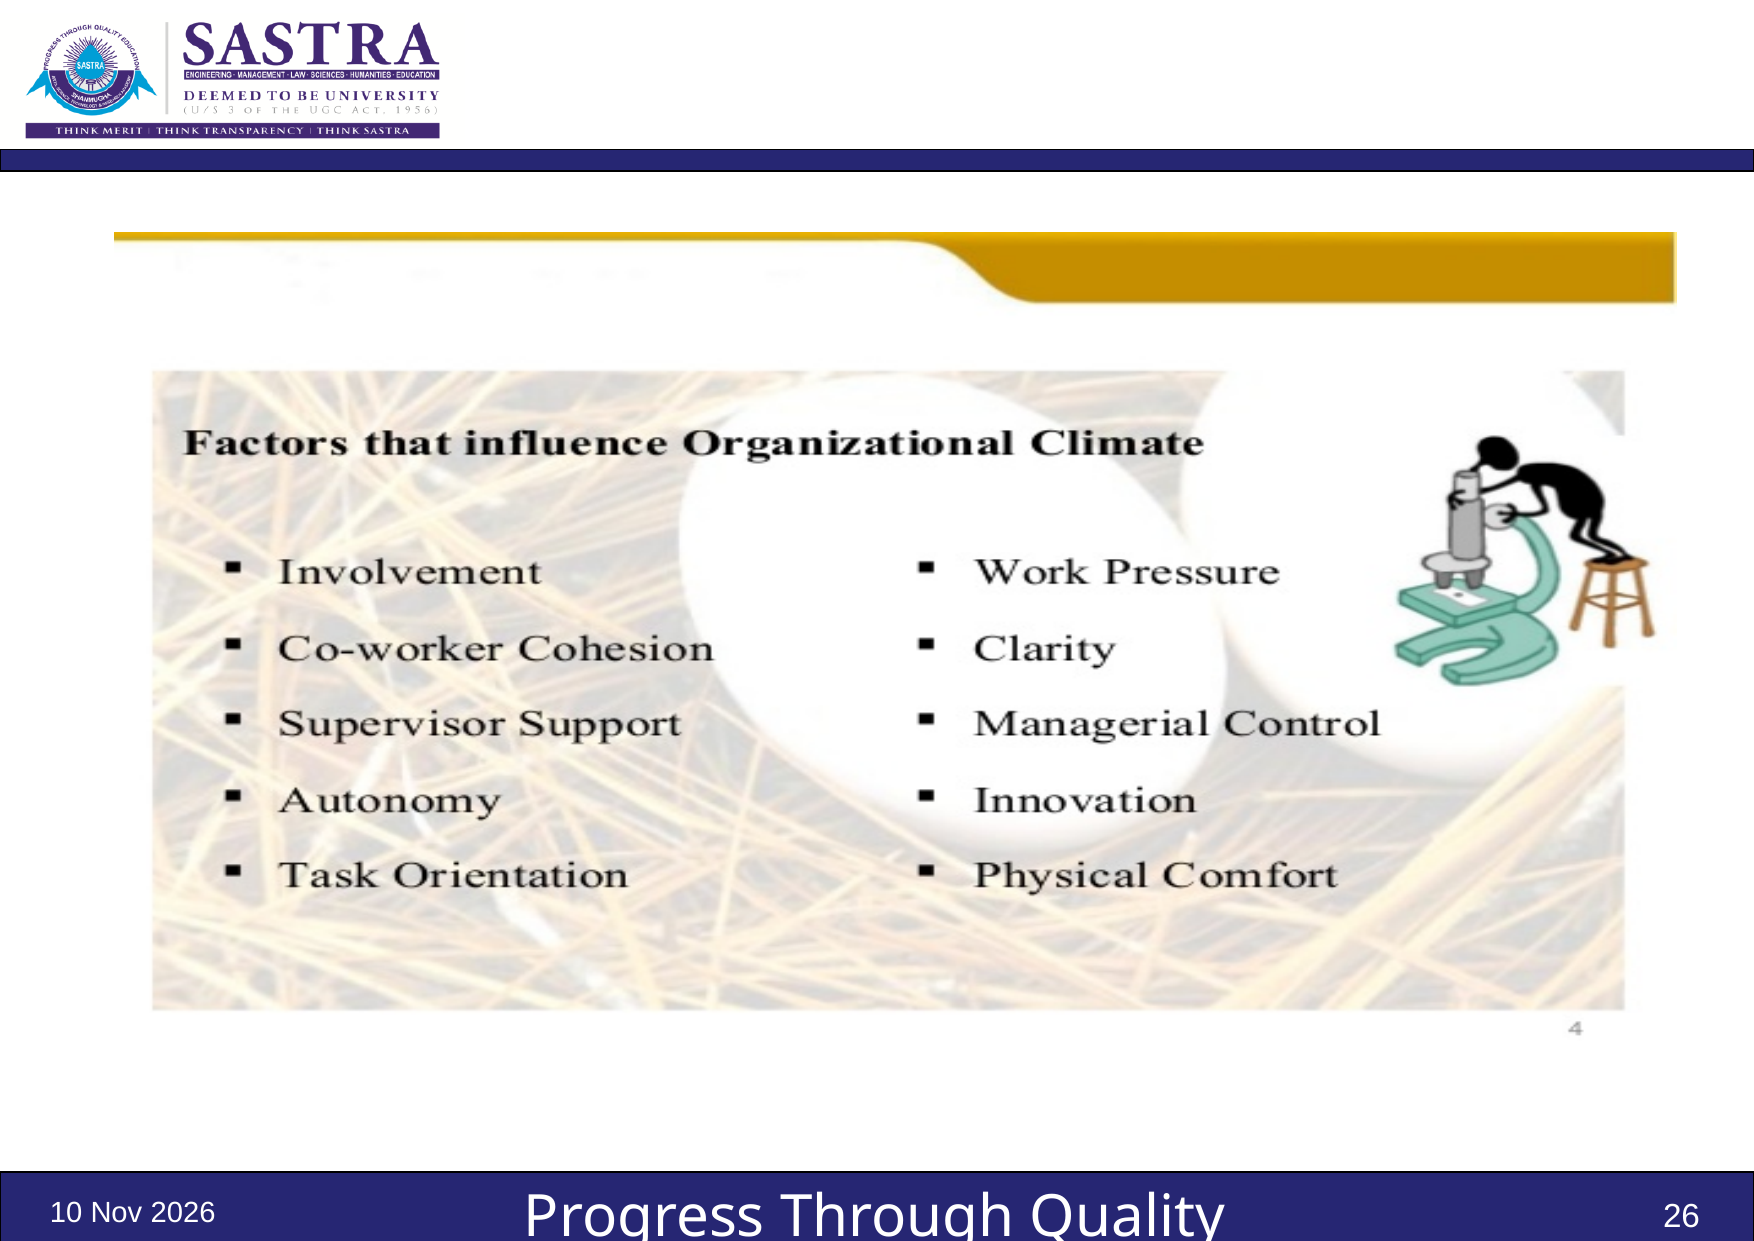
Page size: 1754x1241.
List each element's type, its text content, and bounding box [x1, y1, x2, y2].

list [114, 232, 1678, 1068]
picture [0, 13, 465, 146]
slide_number 2-Nov-23 [32, 1184, 267, 1236]
slide_number 26 [1307, 1184, 1718, 1237]
